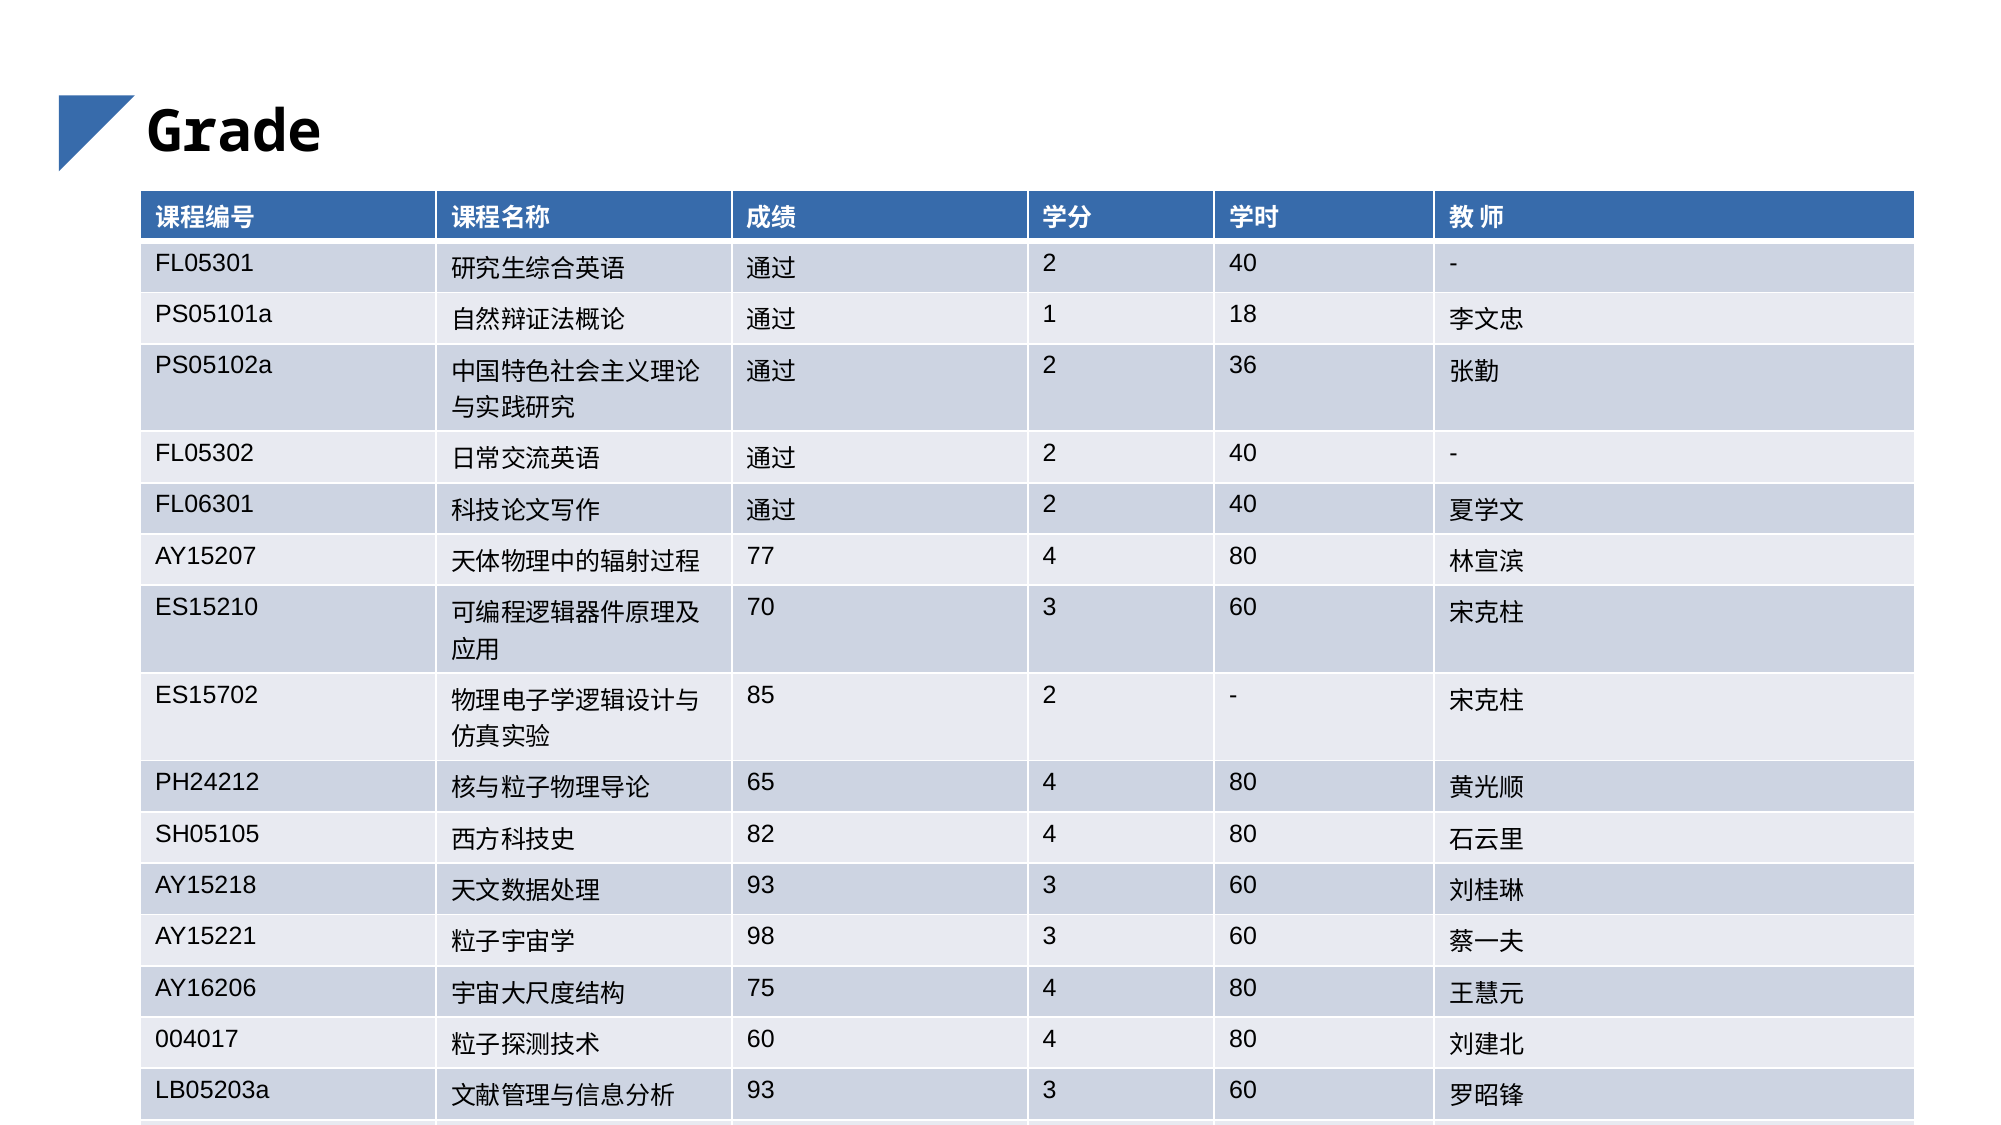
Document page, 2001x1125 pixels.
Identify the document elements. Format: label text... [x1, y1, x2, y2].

table_header 学时 [1215, 191, 1433, 238]
table_cell 18 [1215, 293, 1433, 343]
table_cell 日常交流英语 [437, 432, 731, 482]
table_cell 4 [1029, 967, 1213, 1016]
table_cell 93 [733, 1069, 1027, 1119]
table_cell [1029, 1121, 1213, 1125]
table_cell 张勤 [1435, 345, 1914, 430]
table_cell 粒子宇宙学 [437, 915, 731, 965]
table_cell 2 [1029, 244, 1213, 292]
table_cell 36 [1215, 345, 1433, 430]
table_cell FL05302 [141, 432, 435, 482]
table_cell 西方科技史 [437, 813, 731, 862]
table_cell 3 [1029, 1069, 1213, 1119]
table_cell ES15210 [141, 586, 435, 672]
table_cell PH24212 [141, 761, 435, 811]
table_cell 004017 [141, 1018, 435, 1067]
table_cell 3 [1029, 915, 1213, 965]
table_cell 4 [1029, 761, 1213, 811]
table_cell 80 [1215, 761, 1433, 811]
table_cell 40 [1215, 244, 1433, 292]
table_cell - [1435, 432, 1914, 482]
table_cell 蔡一夫 [1435, 915, 1914, 965]
table_cell 林宣滨 [1435, 535, 1914, 584]
table_cell 85 [733, 674, 1027, 760]
table_cell 2 [1029, 674, 1213, 760]
table_cell 物理电子学逻辑设计与仿真实验 [437, 674, 731, 760]
title Grade [132, 62, 1933, 179]
table_cell 3 [1029, 586, 1213, 672]
table_cell 天体物理中的辐射过程 [437, 535, 731, 584]
table_cell 刘建北 [1435, 1018, 1914, 1067]
table_cell 李文忠 [1435, 293, 1914, 343]
table_cell 中国特色社会主义理论与实践研究 [437, 345, 731, 430]
table_cell 黄光顺 [1435, 761, 1914, 811]
table_cell - [1435, 244, 1914, 292]
table_cell 王慧元 [1435, 967, 1914, 1016]
table_cell [437, 1121, 731, 1125]
table_cell 1 [1029, 293, 1213, 343]
table_cell 98 [733, 915, 1027, 965]
table_cell 82 [733, 813, 1027, 862]
table_cell 3 [1029, 864, 1213, 914]
table_header 学分 [1029, 191, 1213, 238]
table_header 教 师 [1435, 191, 1914, 238]
table_cell 2 [1029, 432, 1213, 482]
table_cell 通过 [733, 244, 1027, 292]
table_cell 77 [733, 535, 1027, 584]
table_cell 粒子探测技术 [437, 1018, 731, 1067]
table_cell 宋克柱 [1435, 586, 1914, 672]
table_header 成绩 [733, 191, 1027, 238]
table_cell 罗昭锋 [1435, 1069, 1914, 1119]
table_cell 核与粒子物理导论 [437, 761, 731, 811]
table_cell 4 [1029, 535, 1213, 584]
table_cell GPA：2.82 [141, 1121, 435, 1125]
table_cell PS05102a [141, 345, 435, 430]
table_cell FL05301 [141, 244, 435, 292]
table_cell 刘桂琳 [1435, 864, 1914, 914]
table_header 课程名称 [437, 191, 731, 238]
table_cell LB05203a [141, 1069, 435, 1119]
table_cell 93 [733, 864, 1027, 914]
table_cell 4 [1029, 813, 1213, 862]
table_cell [1215, 1121, 1433, 1125]
table_cell 2 [1029, 345, 1213, 430]
table_cell - [1215, 674, 1433, 760]
table_cell 科技论文写作 [437, 484, 731, 533]
table_header 课程编号 [141, 191, 435, 238]
table_cell 宋克柱 [1435, 674, 1914, 760]
table_cell FL06301 [141, 484, 435, 533]
table_cell 60 [1215, 864, 1433, 914]
table_cell AY15207 [141, 535, 435, 584]
table_cell 夏学文 [1435, 484, 1914, 533]
table_cell [733, 1121, 1027, 1125]
table_cell 65 [733, 761, 1027, 811]
table_cell 40 [1215, 432, 1433, 482]
table_cell ES15702 [141, 674, 435, 760]
table_cell 4 [1029, 1018, 1213, 1067]
table_cell AY16206 [141, 967, 435, 1016]
table_cell 80 [1215, 967, 1433, 1016]
table_cell 80 [1215, 1018, 1433, 1067]
table_cell 60 [1215, 915, 1433, 965]
table_cell AY15221 [141, 915, 435, 965]
table_cell 文献管理与信息分析 [437, 1069, 731, 1119]
table_cell 70 [733, 586, 1027, 672]
table_cell 可编程逻辑器件原理及应用 [437, 586, 731, 672]
table_cell 80 [1215, 813, 1433, 862]
table_cell [1435, 1121, 1914, 1125]
table_cell 宇宙大尺度结构 [437, 967, 731, 1016]
table_cell SH05105 [141, 813, 435, 862]
table_cell 40 [1215, 484, 1433, 533]
table_cell 60 [733, 1018, 1027, 1067]
table_cell 天文数据处理 [437, 864, 731, 914]
table_cell 75 [733, 967, 1027, 1016]
table_cell 60 [1215, 1069, 1433, 1119]
table_cell PS05101a [141, 293, 435, 343]
table_cell 通过 [733, 345, 1027, 430]
table_cell 通过 [733, 484, 1027, 533]
table_cell AY15218 [141, 864, 435, 914]
table_cell 石云里 [1435, 813, 1914, 862]
table_cell 2 [1029, 484, 1213, 533]
table_cell 通过 [733, 293, 1027, 343]
table_cell 自然辩证法概论 [437, 293, 731, 343]
table_cell 通过 [733, 432, 1027, 482]
table_cell 80 [1215, 535, 1433, 584]
table_cell 60 [1215, 586, 1433, 672]
table_cell 研究生综合英语 [437, 244, 731, 292]
